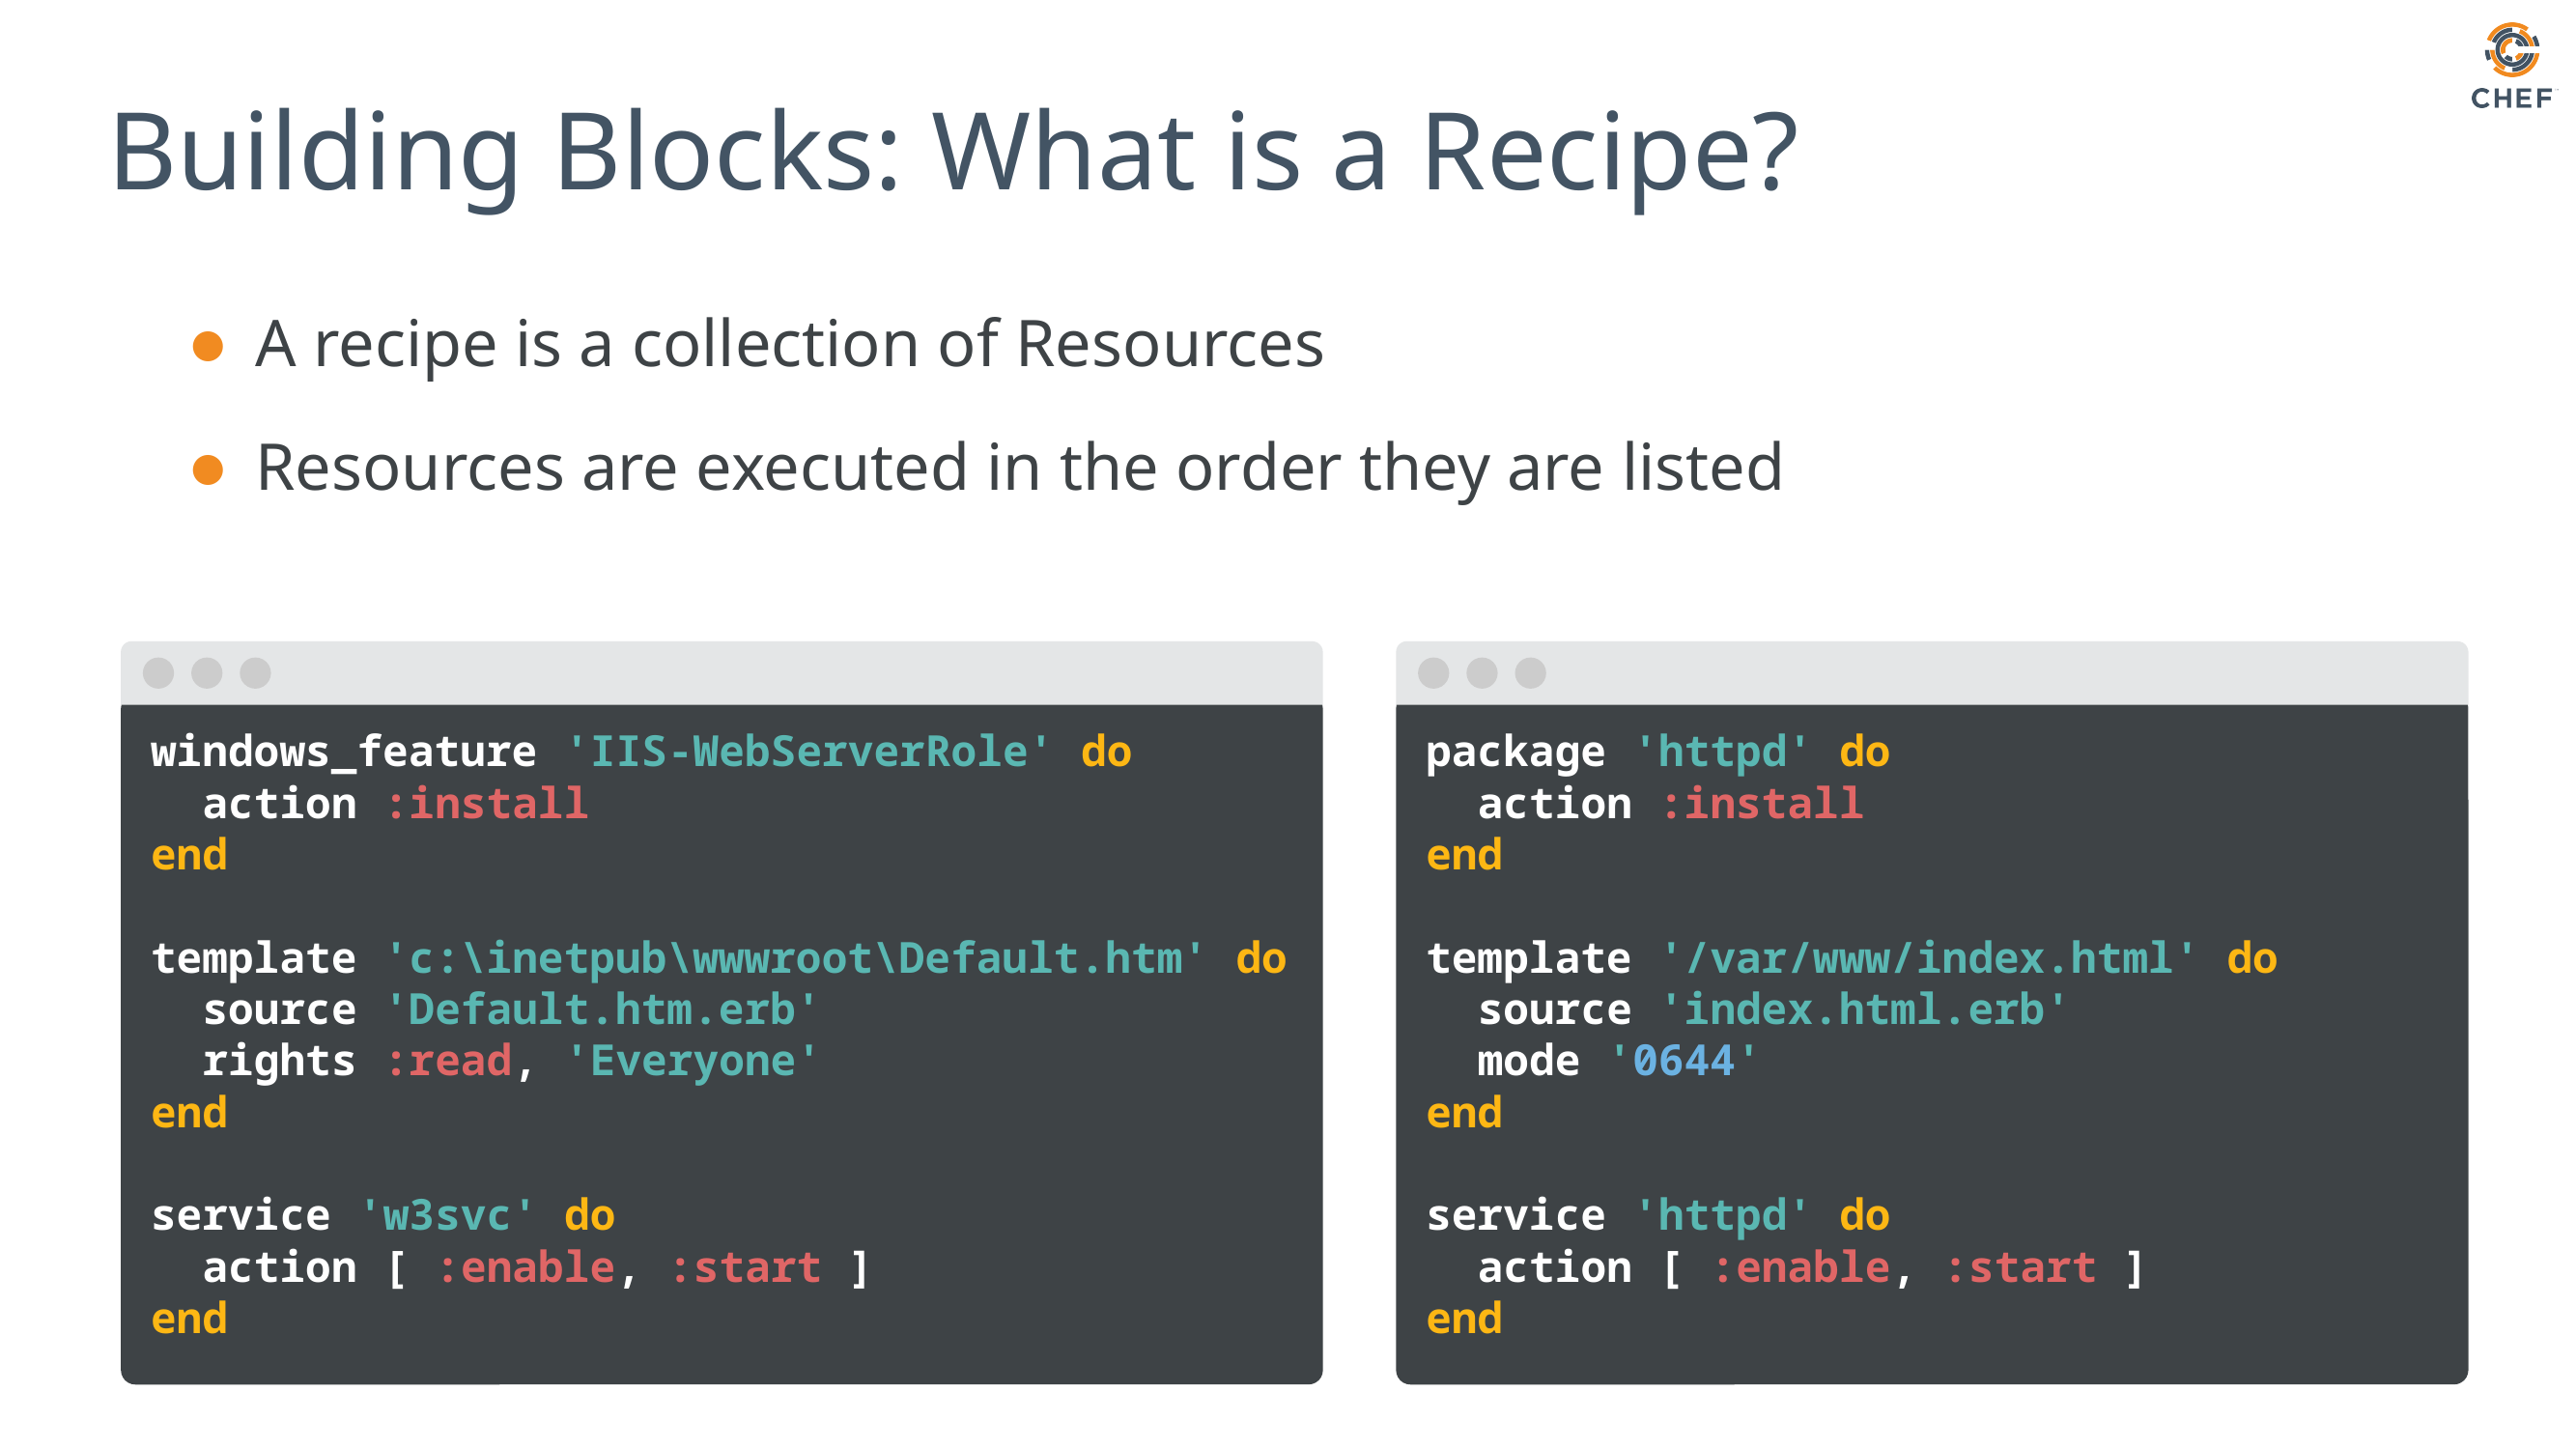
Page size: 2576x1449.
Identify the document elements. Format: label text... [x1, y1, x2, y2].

picture [2472, 22, 2559, 108]
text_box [1396, 640, 2469, 1385]
list A recipe is a collection of Resources Resources are executed in the order they are listed [107, 292, 2469, 1207]
title Building Blocks: What is a Recipe? [107, 96, 2469, 214]
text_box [120, 640, 1323, 1385]
